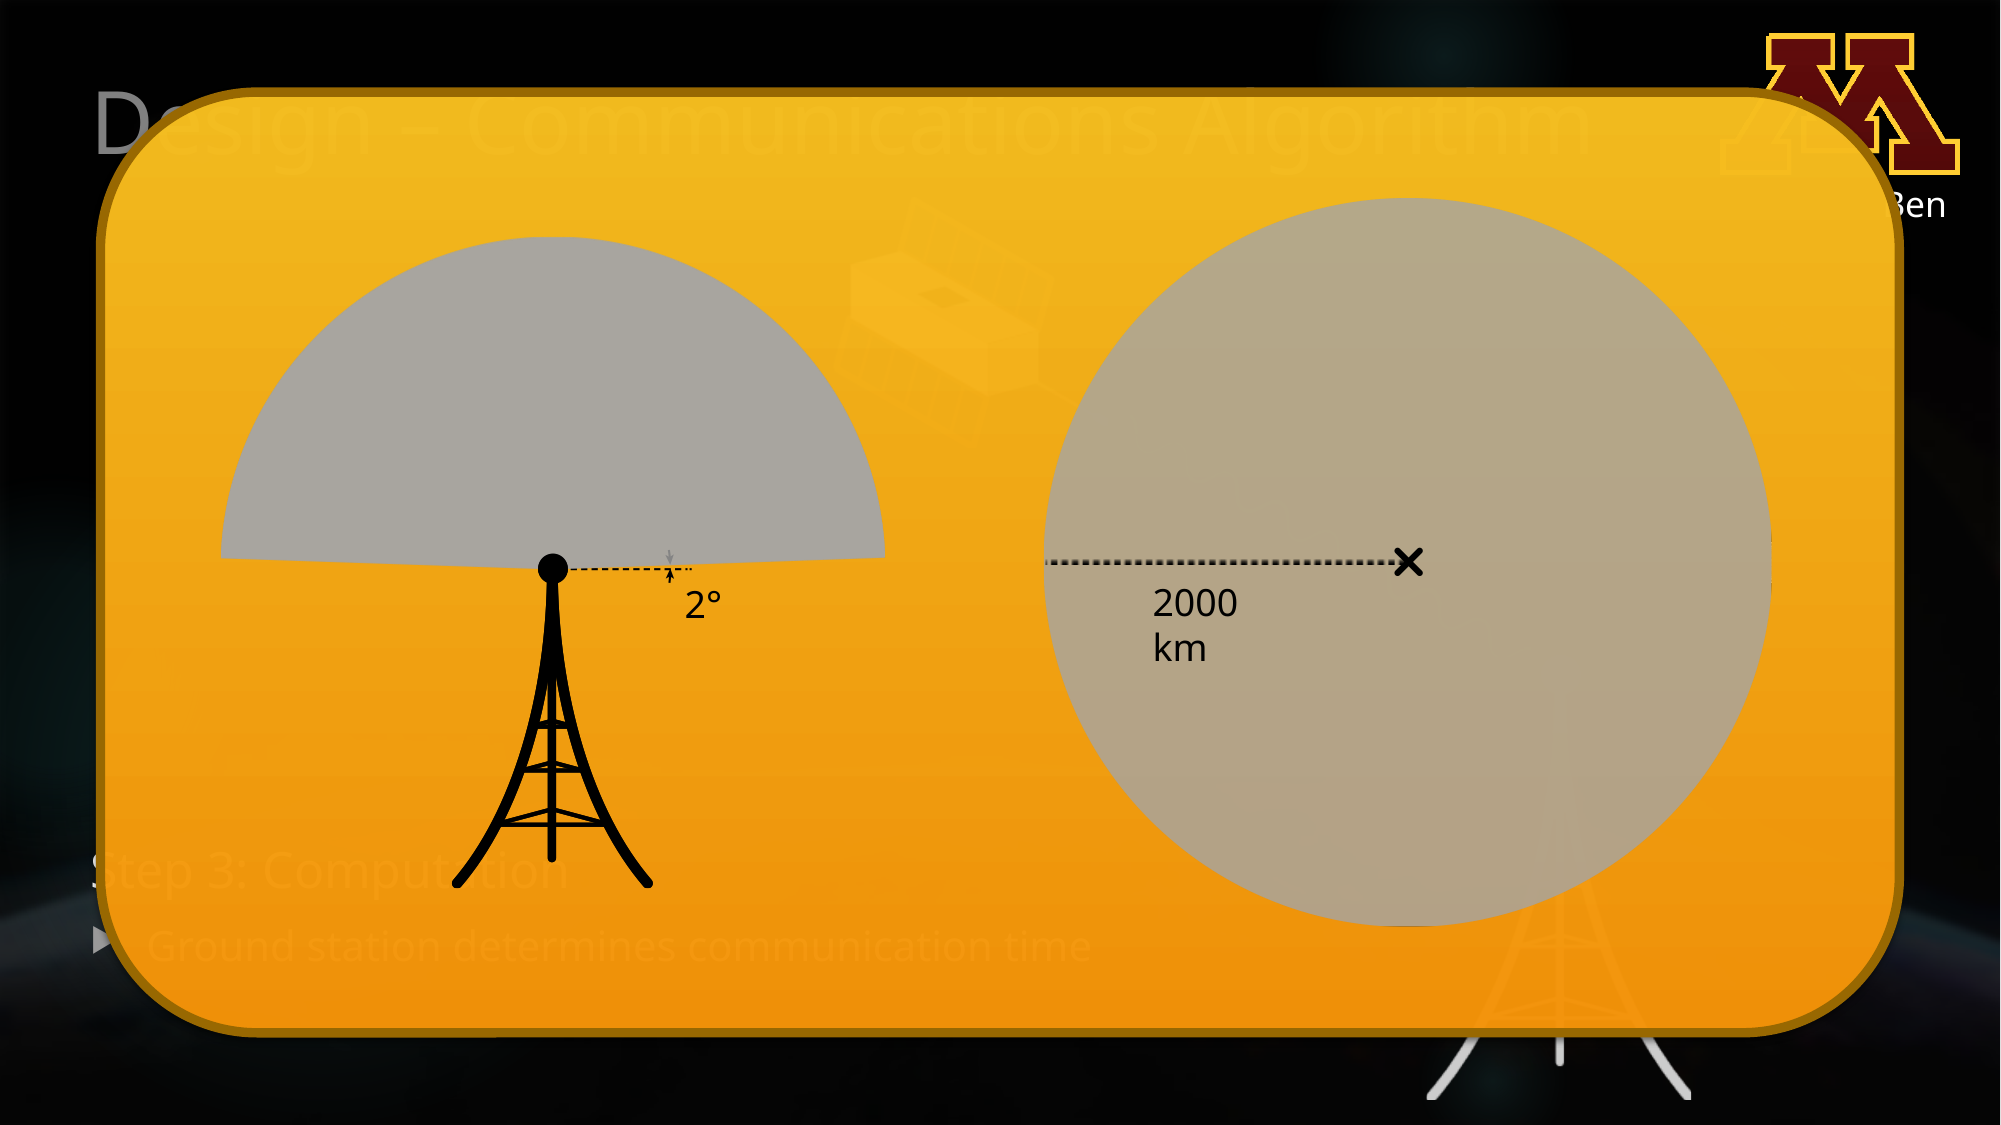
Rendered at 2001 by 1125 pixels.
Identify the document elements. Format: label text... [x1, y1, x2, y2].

text_box [99, 91, 1901, 1034]
list Step 3: Computation Ground station determines communication time [75, 465, 1327, 1048]
picture [0, 0, 2001, 1125]
list Ben [1884, 174, 1963, 233]
title Design – Communications Algorithm [75, 59, 1685, 175]
